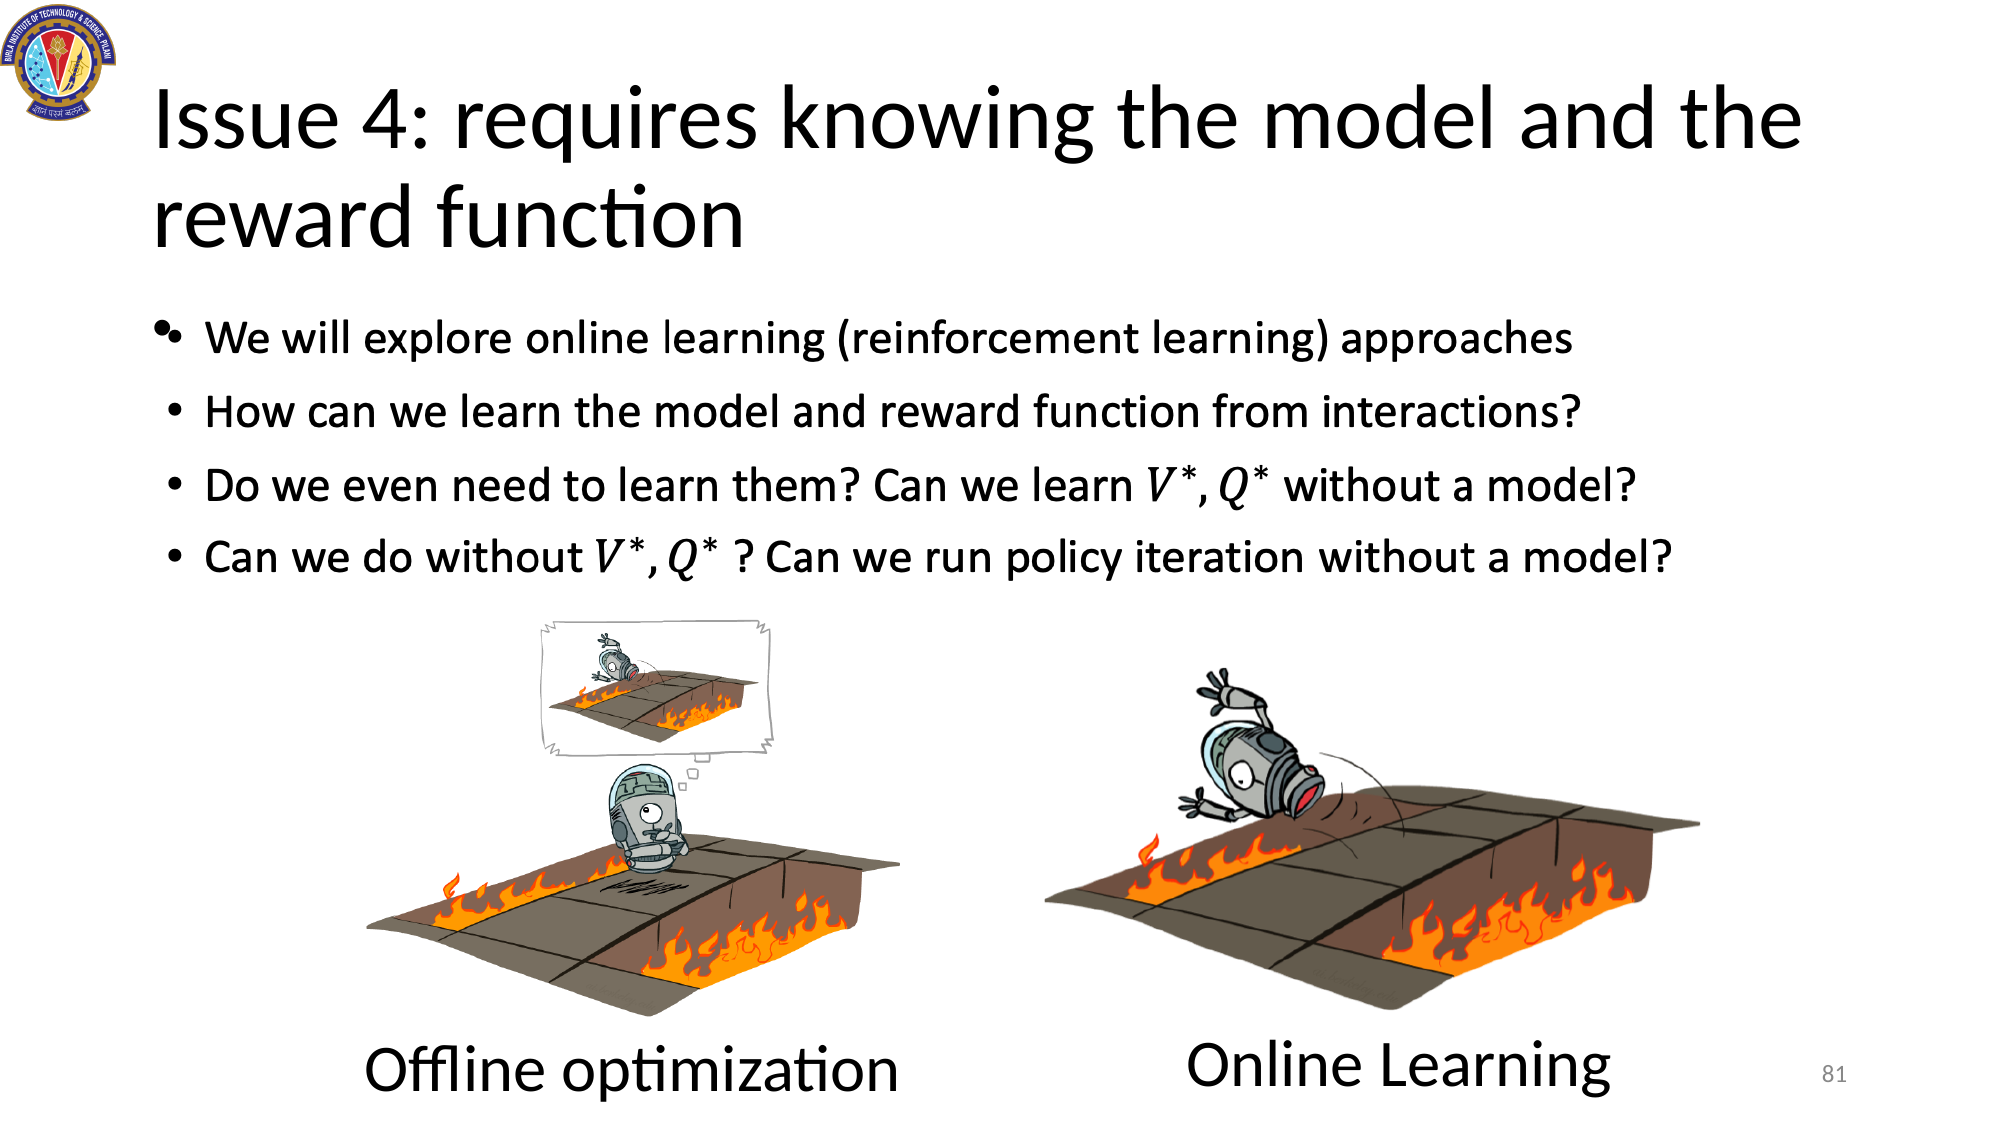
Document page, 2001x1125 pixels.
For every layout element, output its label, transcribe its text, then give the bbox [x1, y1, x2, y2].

picture [1044, 667, 1723, 1021]
list [137, 292, 1863, 1006]
picture [361, 613, 905, 1021]
text_box Online Learning [1149, 1029, 1650, 1108]
text_box Offline optimization [338, 1017, 928, 1113]
slide_number 81 [1412, 1042, 1863, 1103]
picture [0, 4, 116, 121]
title Issue 4: requires knowing the model and the reward function [137, 59, 1863, 278]
